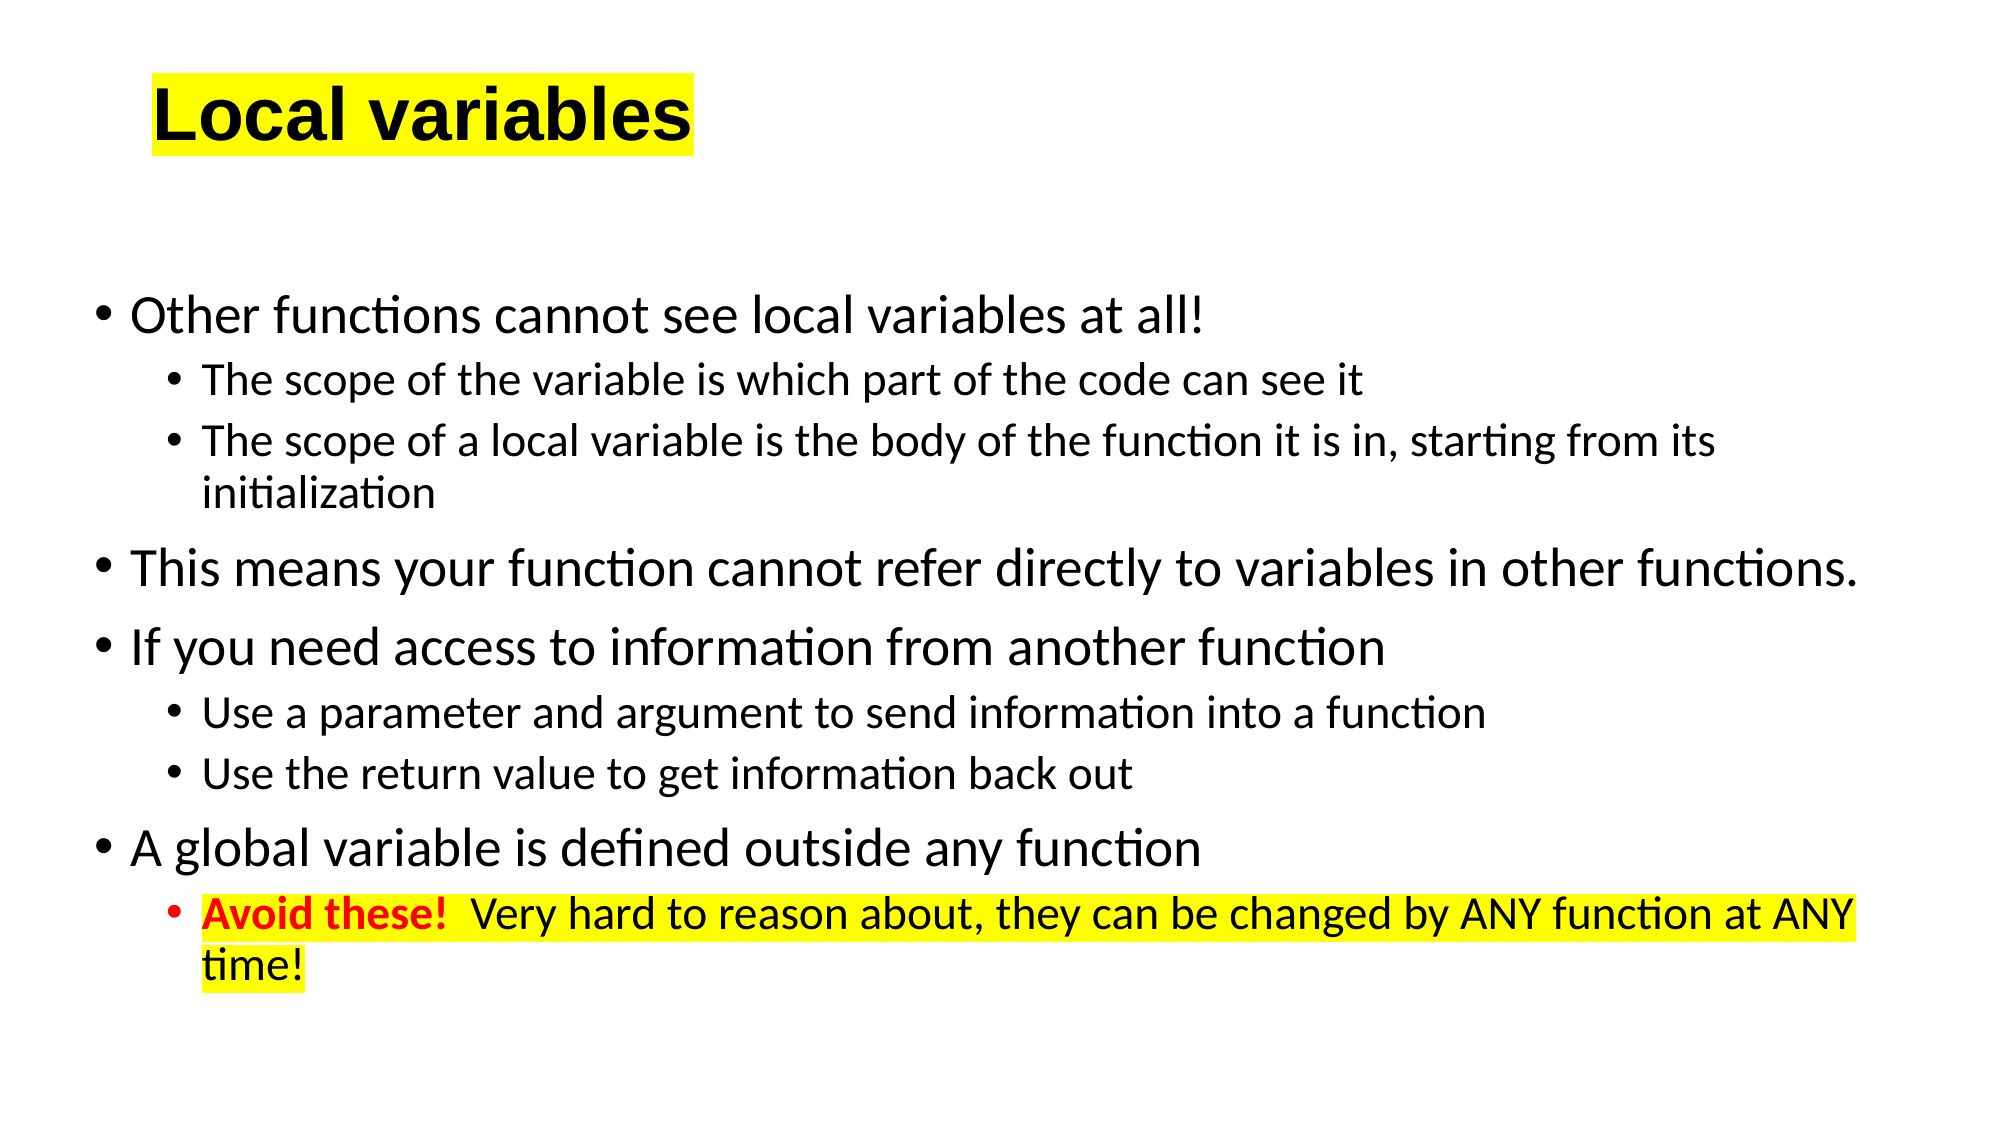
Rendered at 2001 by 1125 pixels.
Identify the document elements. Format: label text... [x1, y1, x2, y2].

title Local variables [137, 59, 1863, 173]
list Other functions cannot see local variables at all! The scope of the variable is which part of the code can see it The scope of a local variable is the body of the function it is in, starting from its initialization This means your function cannot refer directly to variables in other functions. If you need access to information from another function Use a parameter and argument to send information into a function Use the return value to get information back out A global variable is defined outside any function Avoid these! Very hard to reason about, they can be changed by ANY function at ANY time! [79, 277, 1888, 1057]
